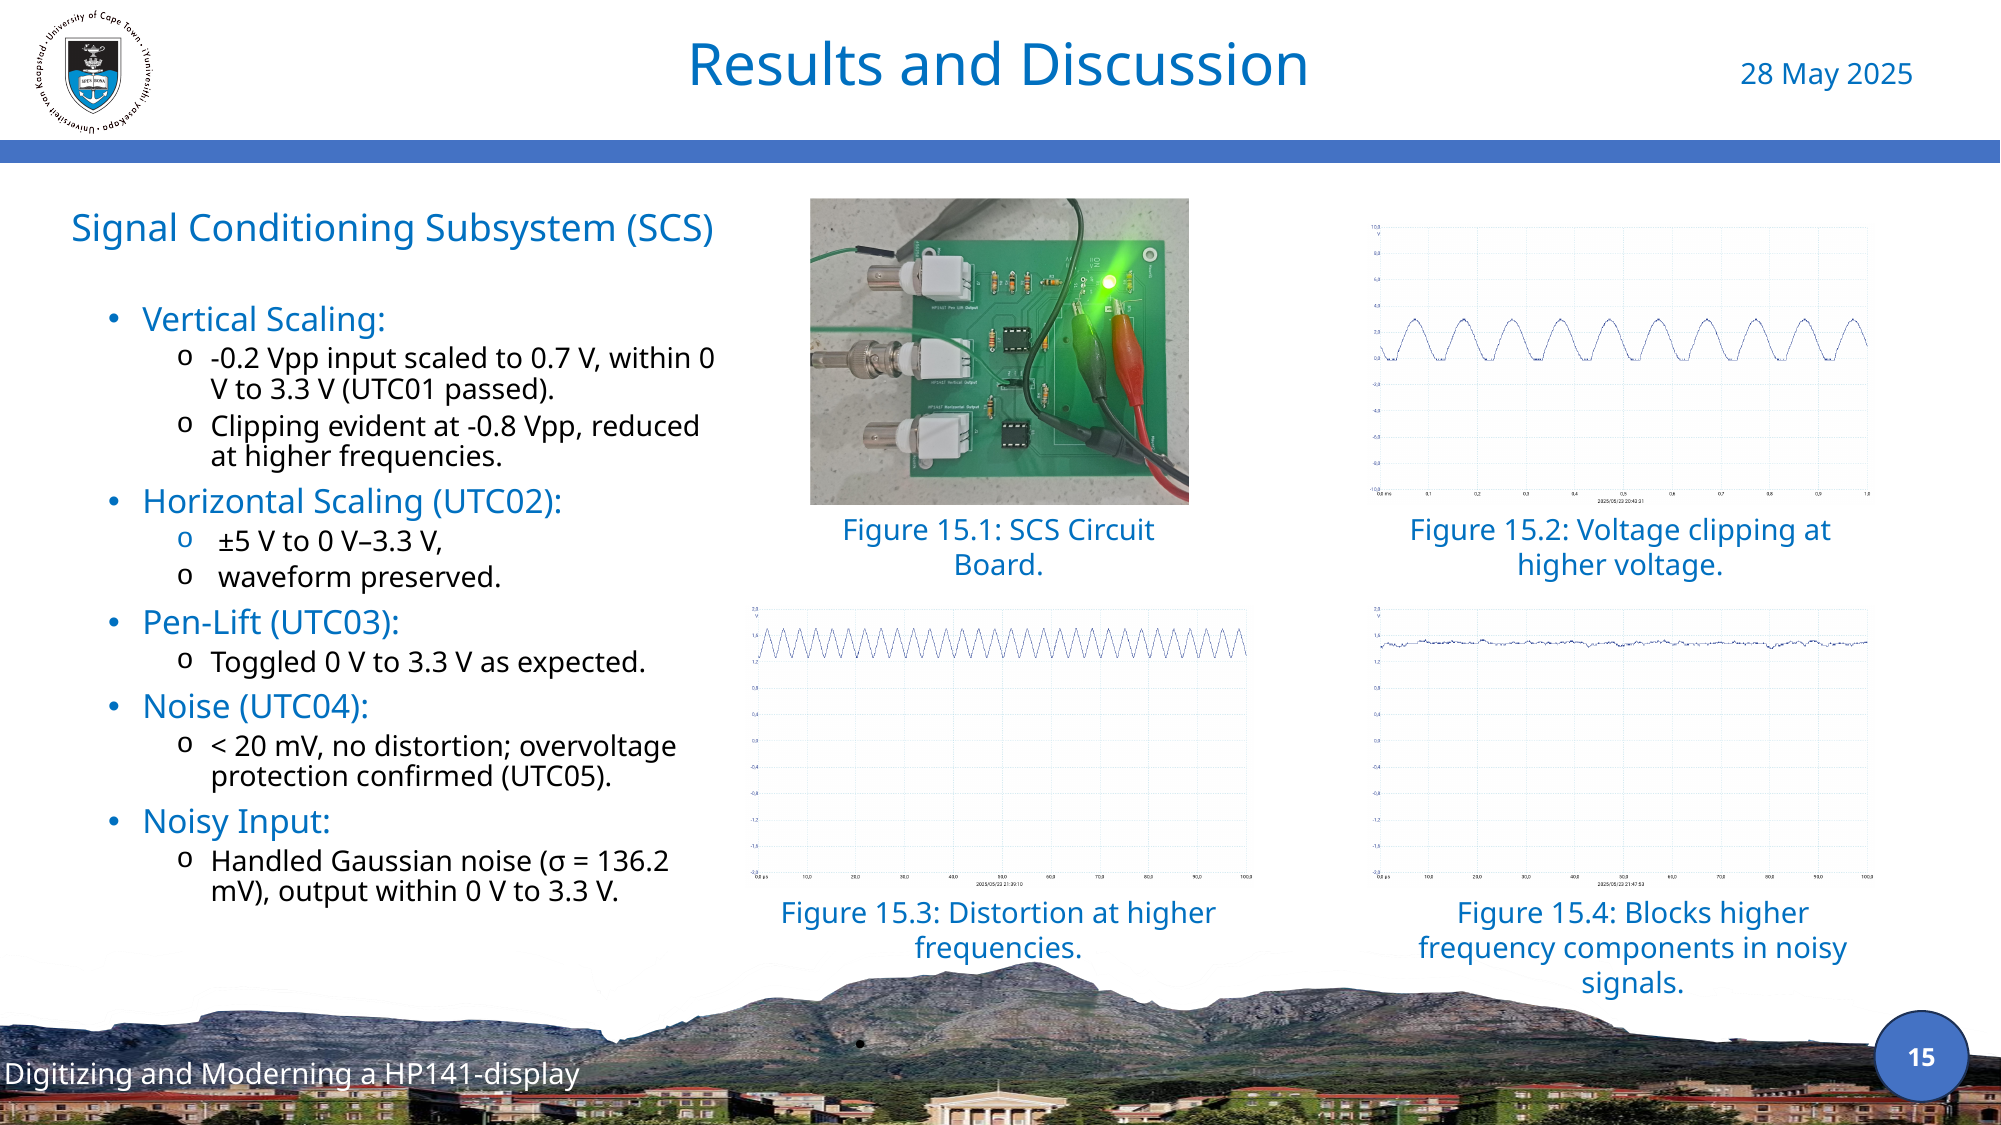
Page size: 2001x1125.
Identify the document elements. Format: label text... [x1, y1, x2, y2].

text_box Figure 15.1: SCS Circuit Board. [809, 503, 1188, 589]
picture [745, 605, 1254, 888]
text_box [0, 140, 2000, 163]
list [0, 951, 2000, 1125]
text_box Figure 15.3: Distortion at higher frequencies. [744, 886, 1253, 951]
text_box Figure 15.2: Voltage clipping at higher voltage. [1366, 503, 1875, 589]
picture [811, 162, 1189, 541]
picture [35, 10, 153, 134]
text_box Figure 15.4: Blocks higher frequency components in noisy signals. [1379, 886, 1887, 951]
text_box Signal Conditioning Subsystem (SCS) [56, 163, 846, 295]
text_box 28 May 2025 [1668, 10, 1986, 141]
text_box Vertical Scaling: -0.2 Vpp input scaled to 0.7 V, within 0 V to 3.3 V (UTC01 passed). Clipping evident at -0.8 Vpp, reduced at higher frequencies. Horizontal Scaling (UTC02): ±5 V to 0 V–3.3 V, waveform preserved. Pen-Lift (UTC03): Toggled 0 V to 3.3 V as expected. Noise (UTC04): < 20 mV, no distortion; overvoltage protection confirmed (UTC05). Noisy Input: Handled Gaussian noise (σ = 136.2 mV), output within 0 V to 3.3 V. [93, 295, 745, 918]
picture [1367, 223, 1875, 505]
title Results and Discussion [0, 0, 2000, 134]
picture [1367, 605, 1875, 888]
